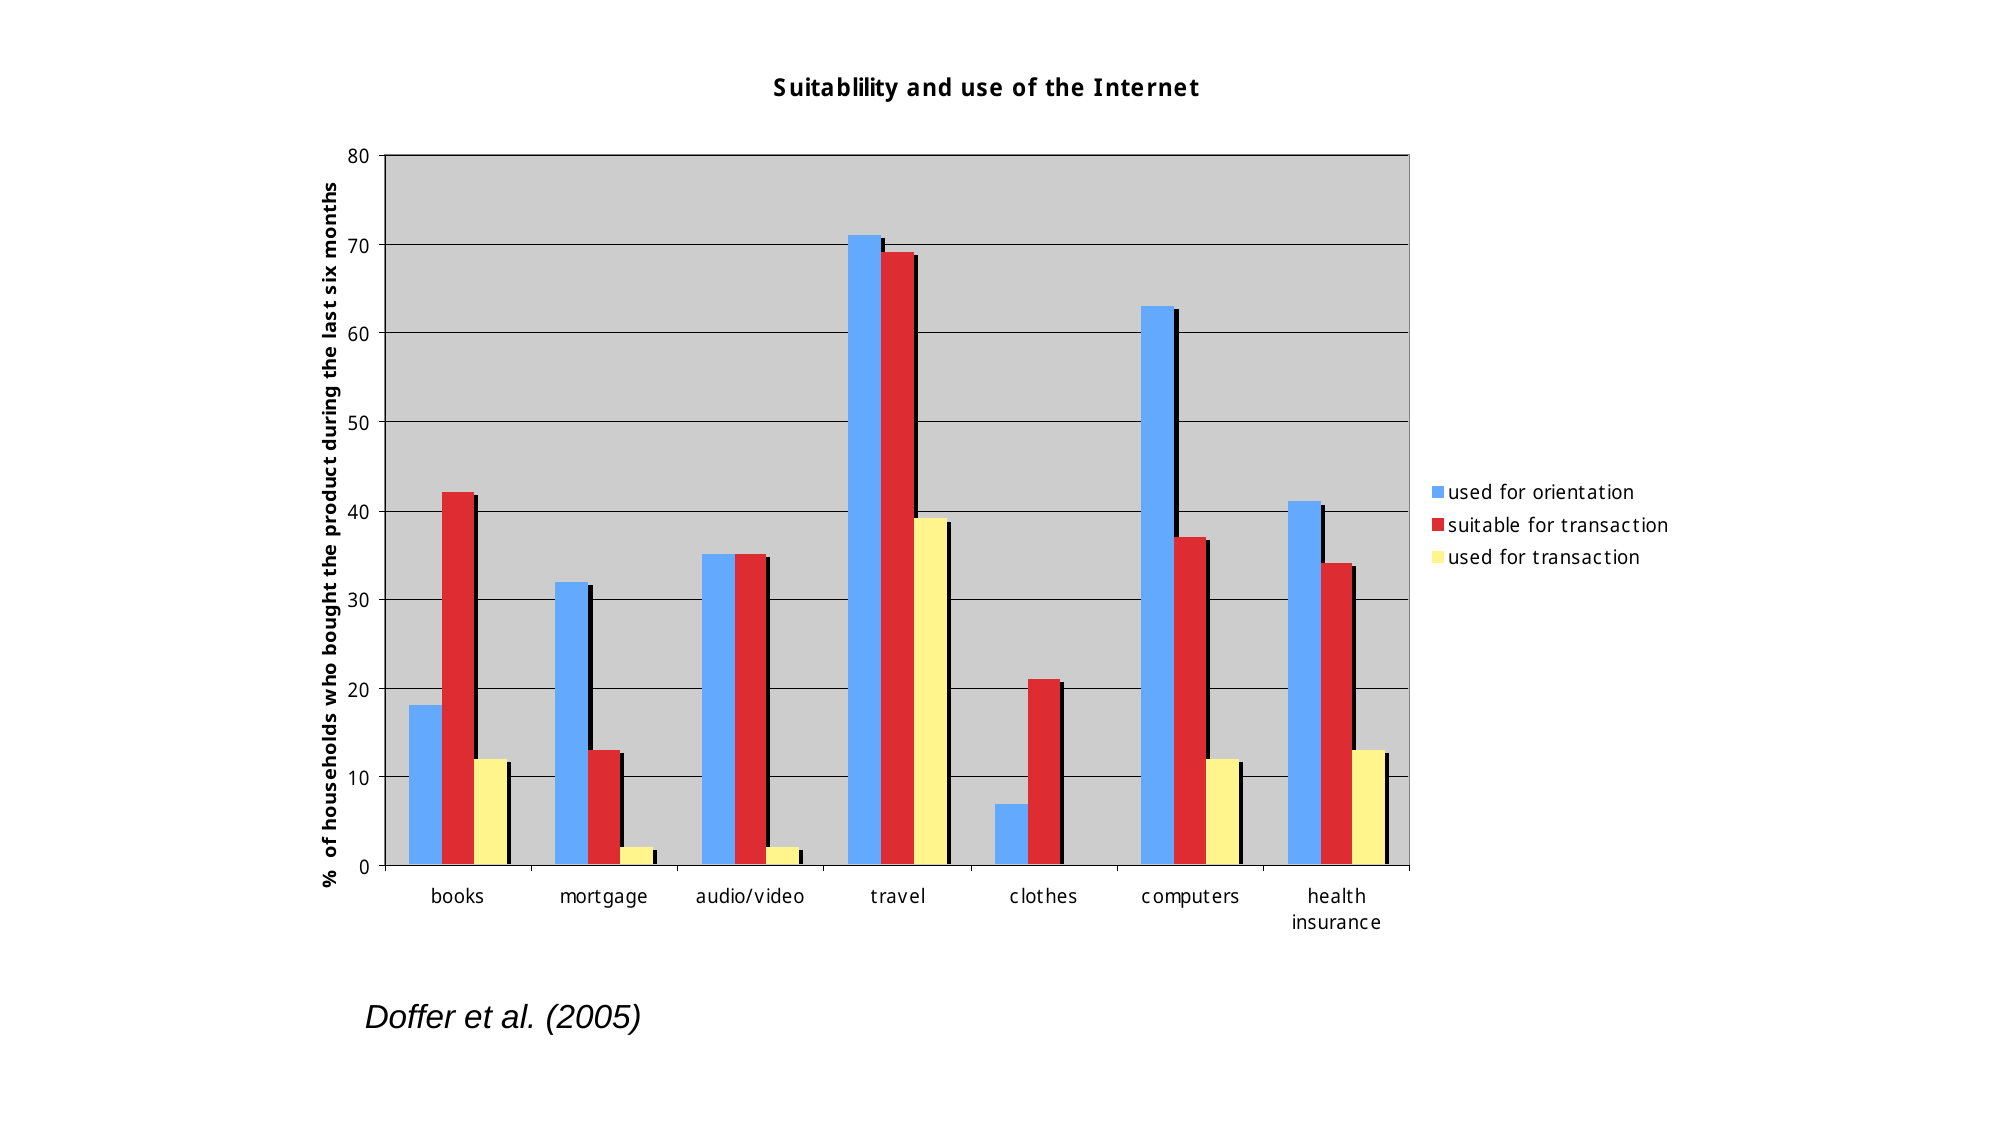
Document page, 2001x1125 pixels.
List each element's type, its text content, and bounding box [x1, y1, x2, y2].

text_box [287, 37, 1688, 963]
text_box Doffer et al. (2005) [350, 987, 775, 1043]
